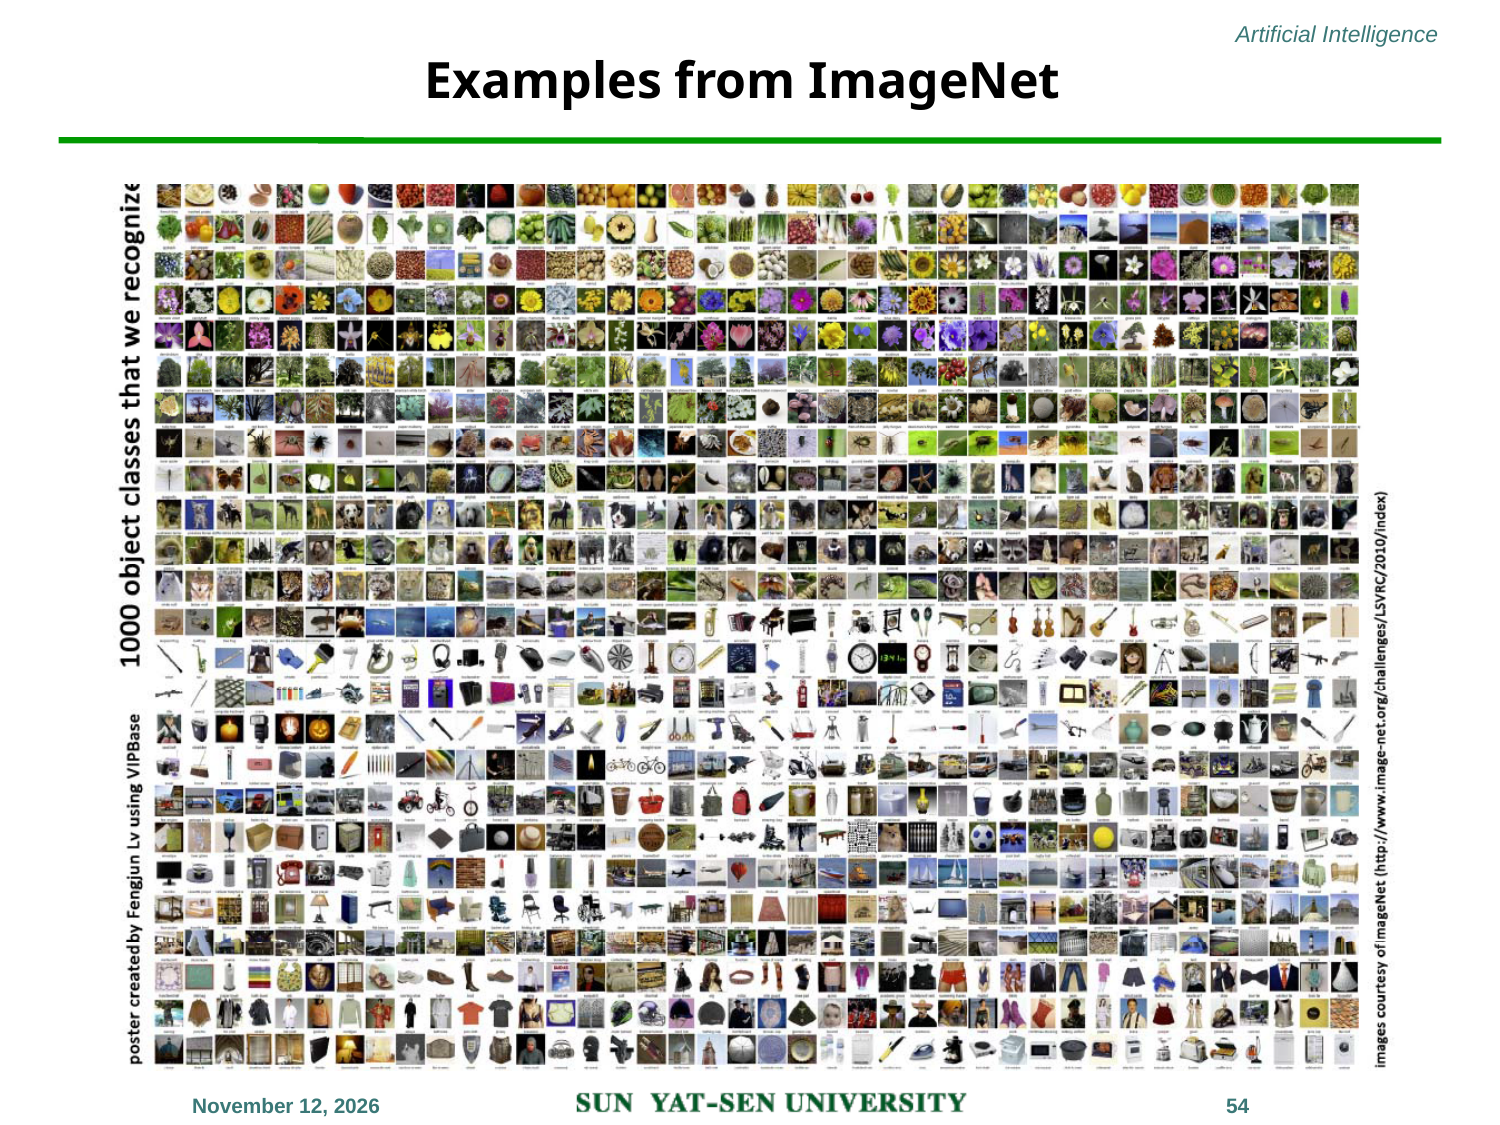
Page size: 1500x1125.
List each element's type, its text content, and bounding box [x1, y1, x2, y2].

text_box Examples from ImageNet [409, 41, 1076, 117]
picture [566, 1079, 973, 1125]
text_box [111, 184, 1398, 1071]
